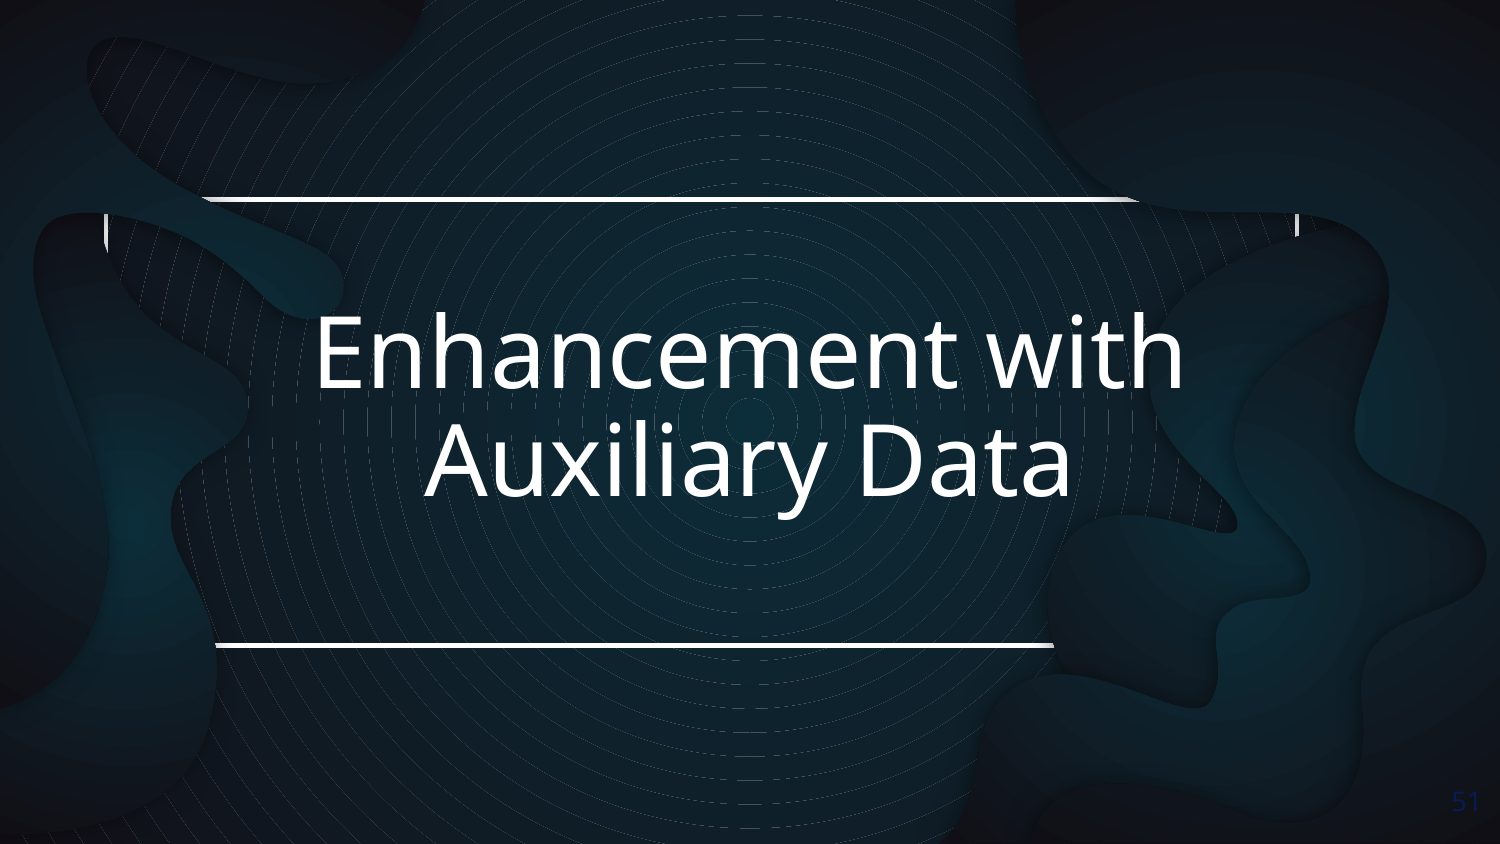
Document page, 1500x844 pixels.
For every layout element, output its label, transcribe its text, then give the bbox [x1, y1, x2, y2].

title Enhancement with Auxiliary Data [102, 320, 1398, 524]
slide_number ‹#› [1403, 779, 1494, 844]
